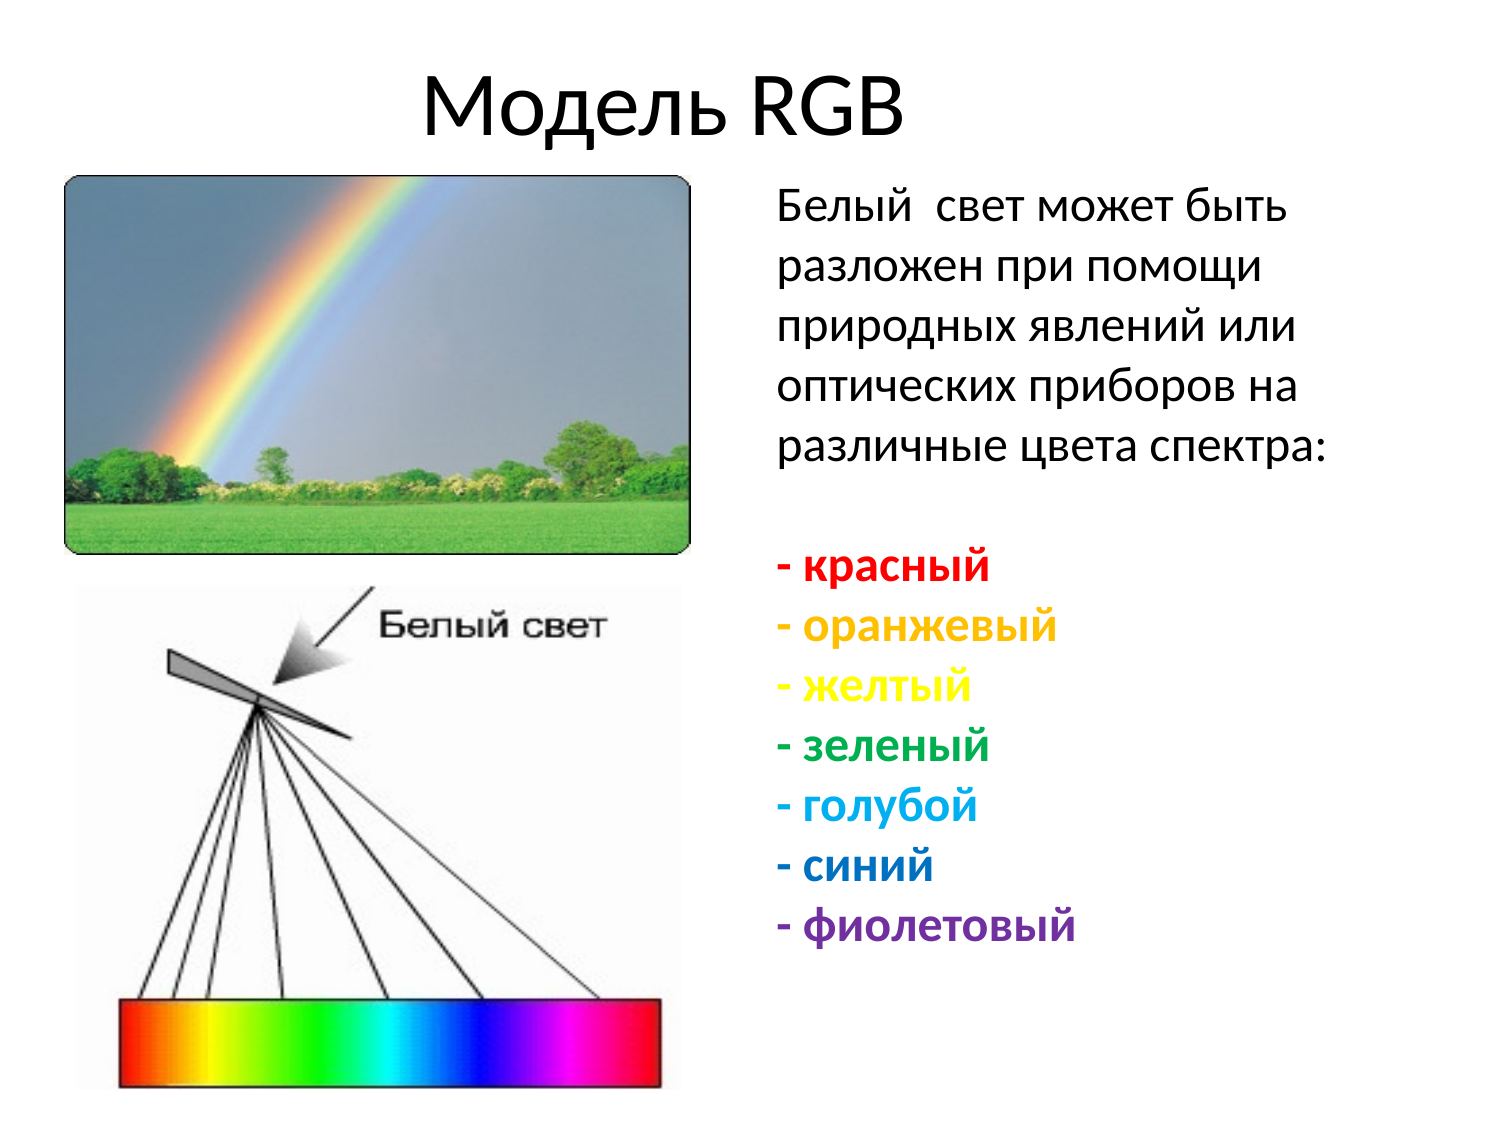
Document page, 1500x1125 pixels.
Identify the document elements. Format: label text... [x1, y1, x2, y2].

title Модель RGB [0, 0, 1339, 211]
picture [76, 585, 682, 1091]
picture [64, 175, 692, 555]
text_box Белый свет может быть разложен при помощи природных явлений или оптических приборов на различные цвета спектра: - красный - оранжевый - желтый - зеленый - голубой - синий - фиолетовый [761, 163, 1436, 1019]
